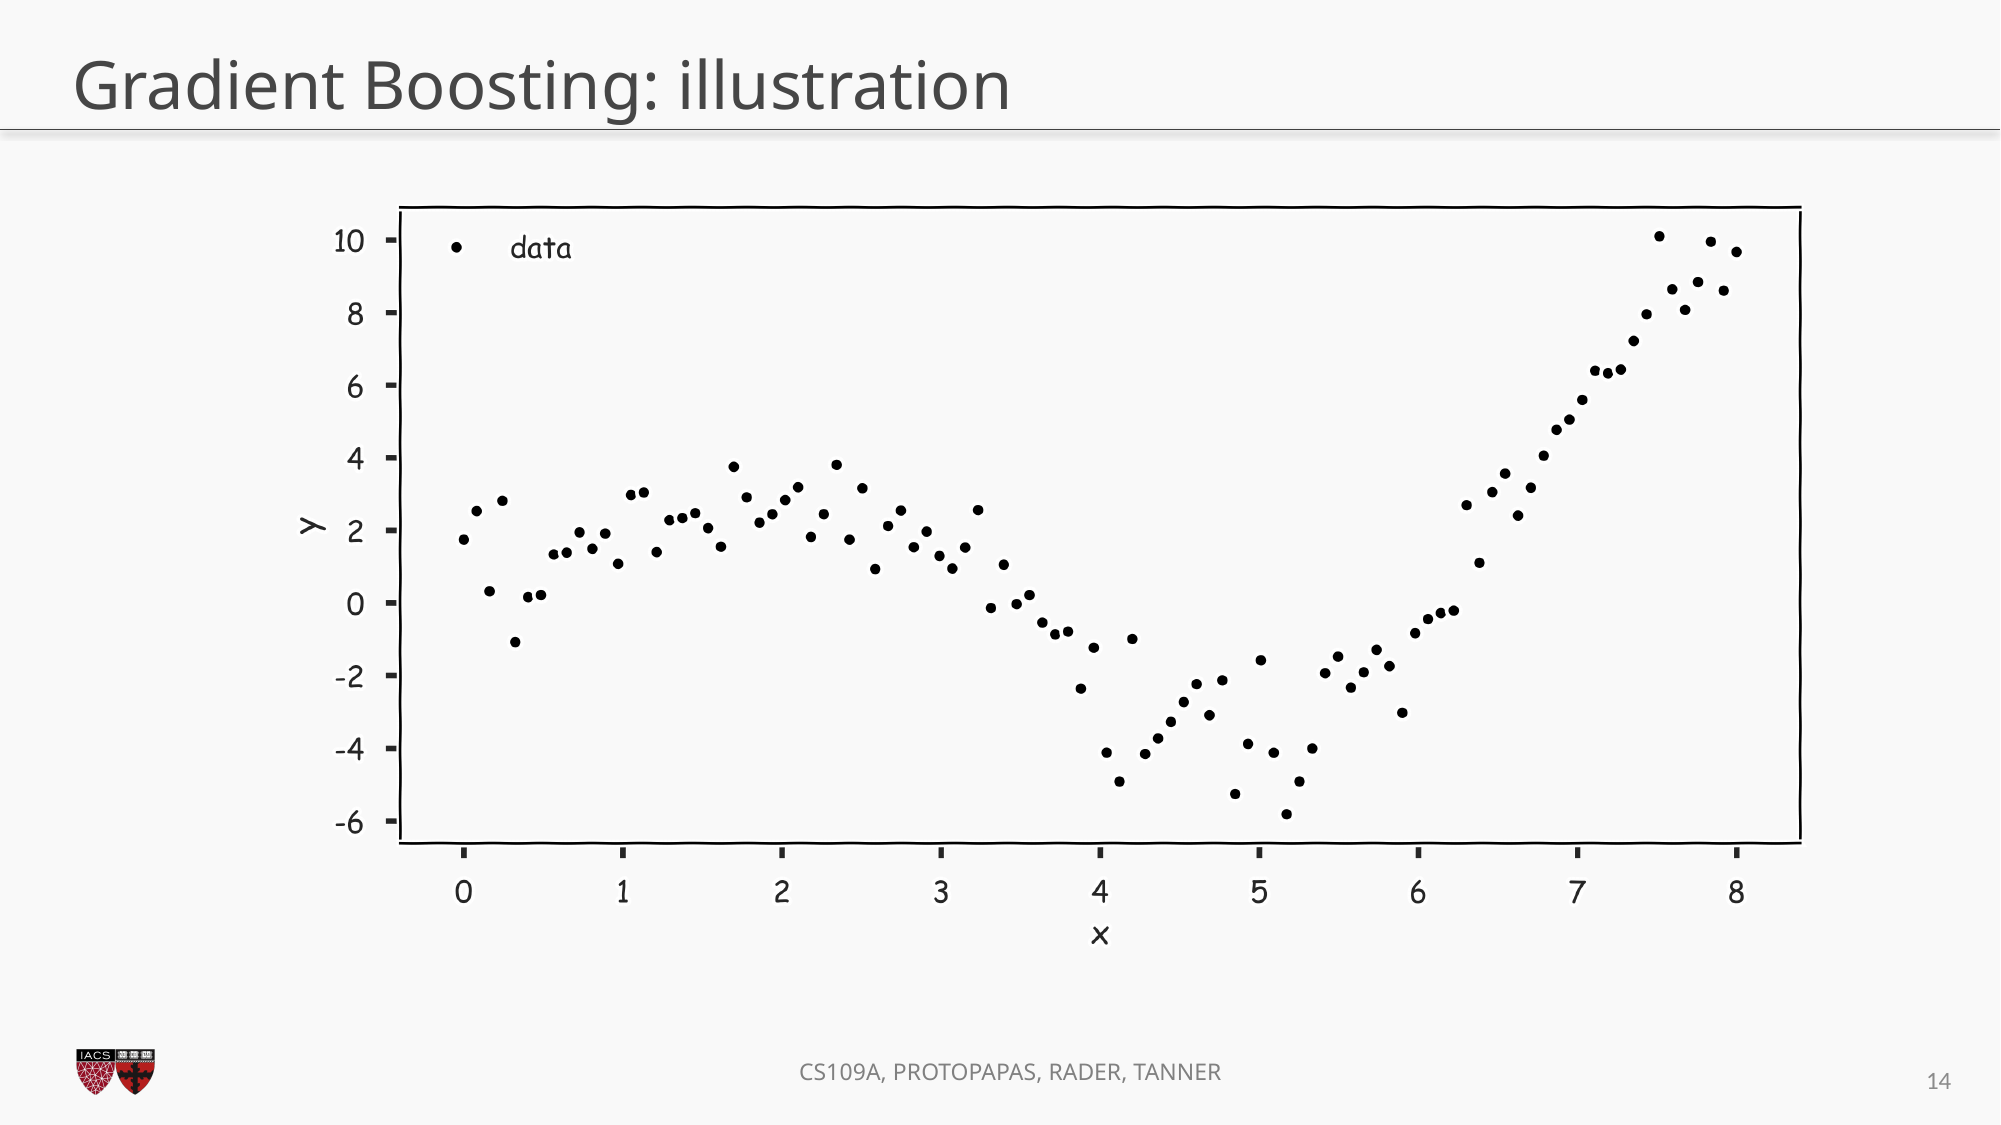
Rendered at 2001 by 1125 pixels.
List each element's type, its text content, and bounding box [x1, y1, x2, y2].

slide_number 14 [1500, 1050, 1967, 1110]
picture [0, 95, 2000, 1030]
picture [75, 1049, 155, 1095]
title Gradient Boosting: illustration [57, 35, 1943, 92]
